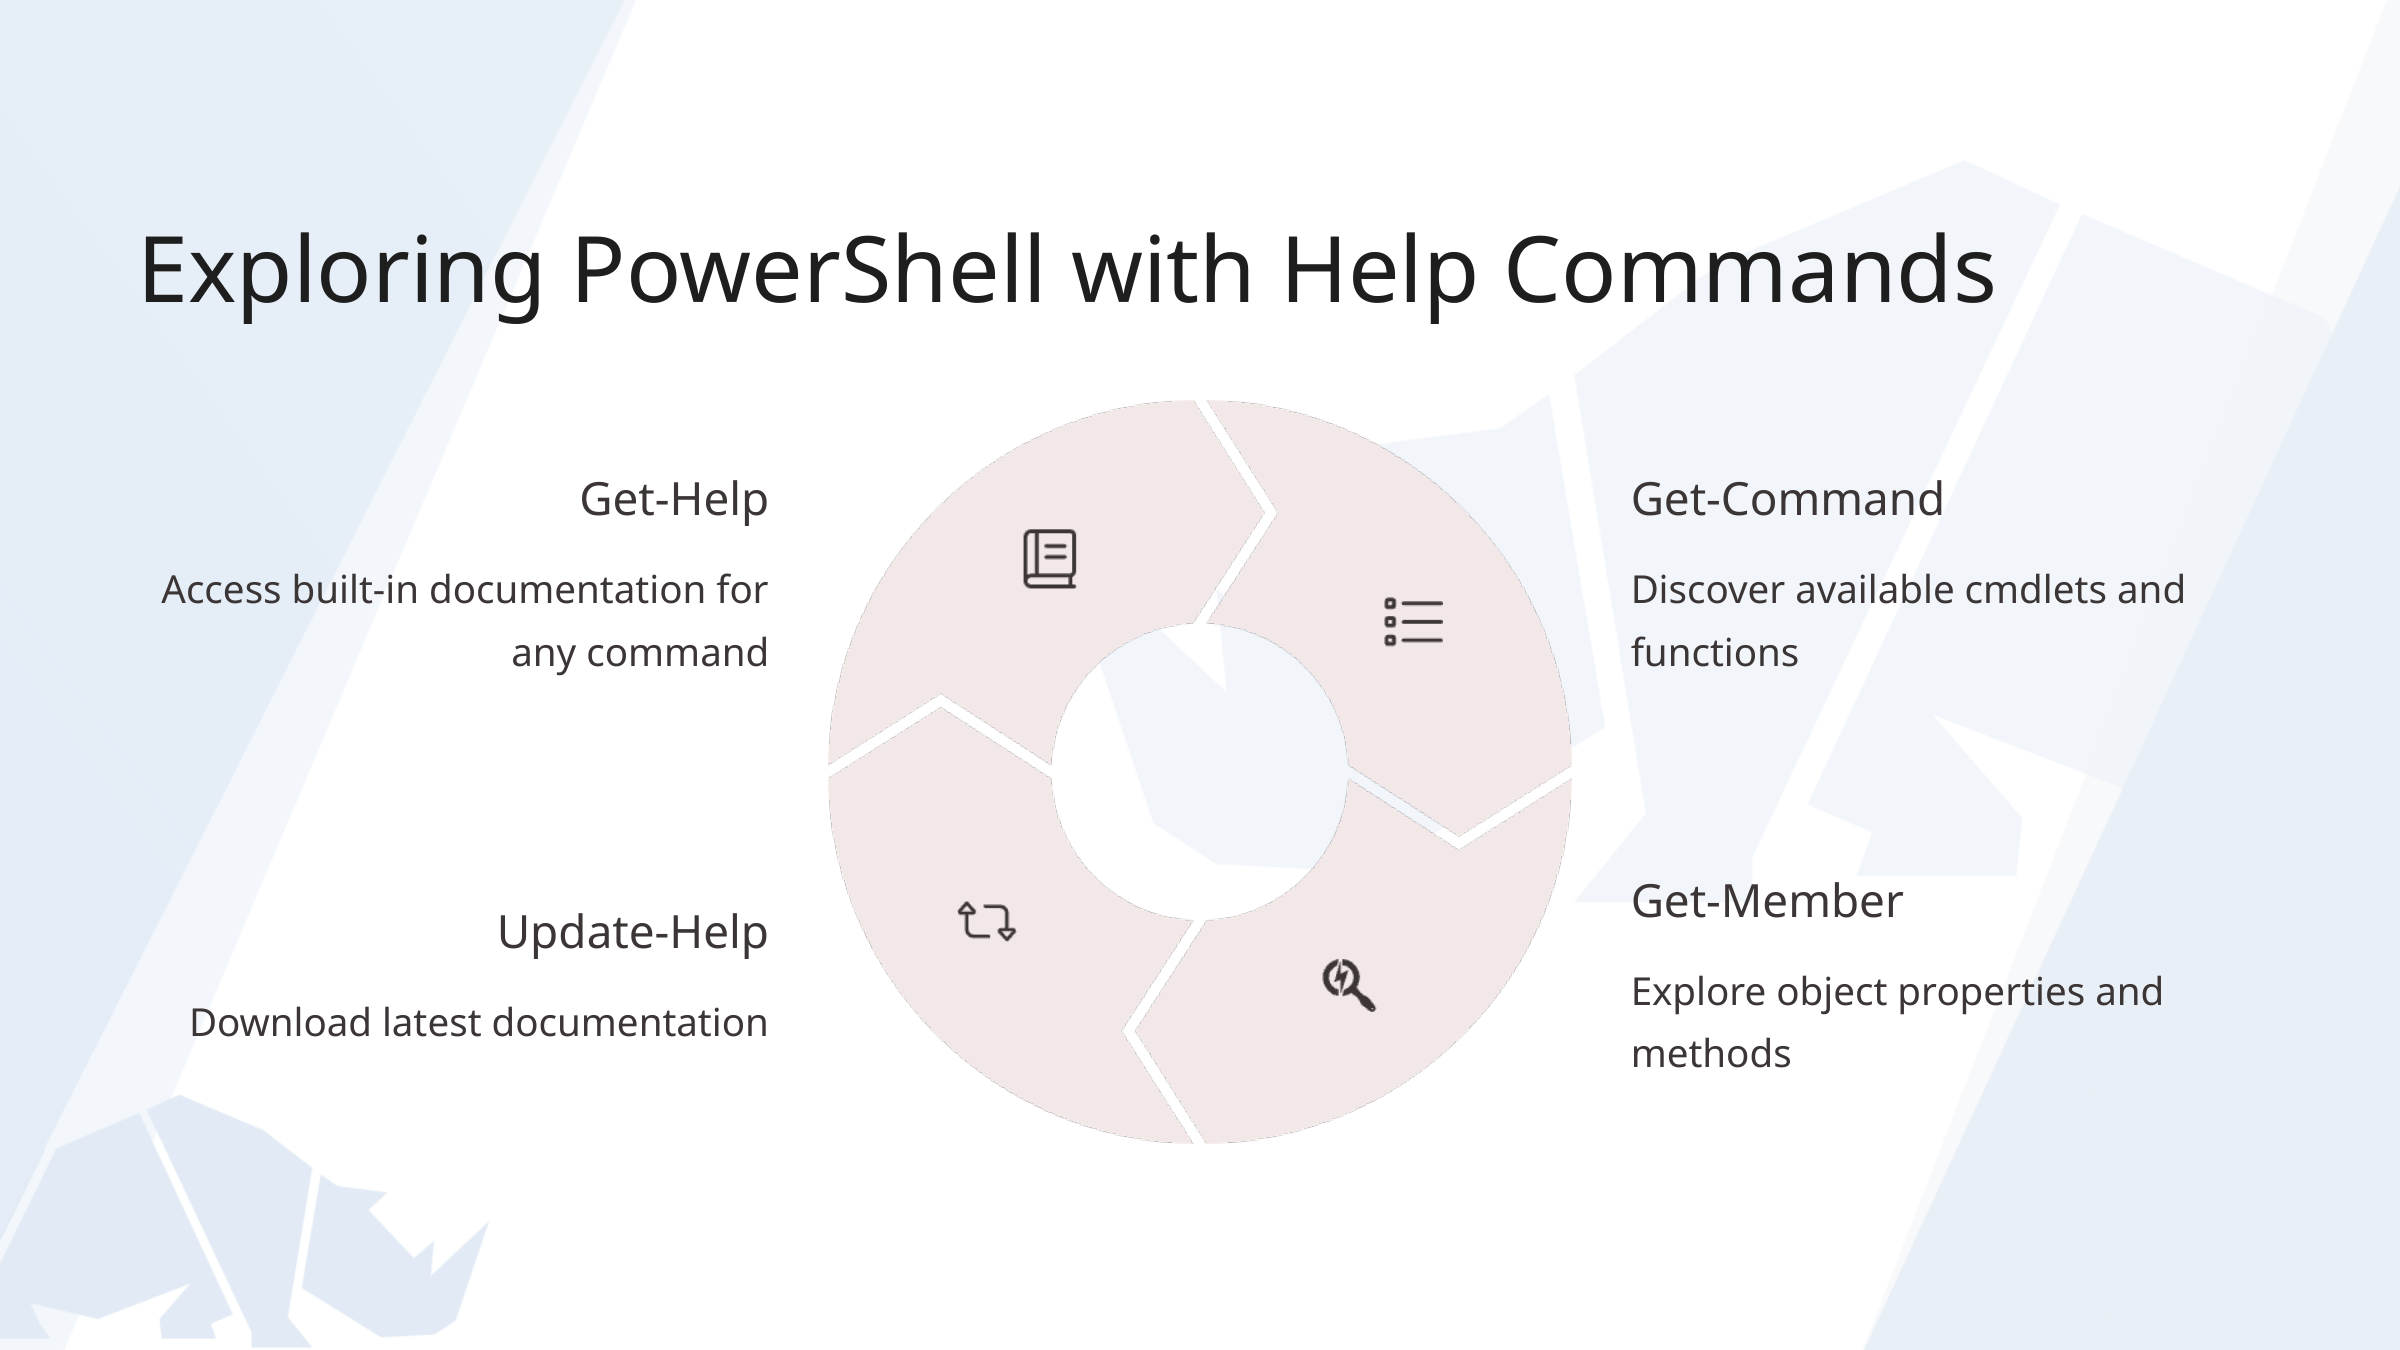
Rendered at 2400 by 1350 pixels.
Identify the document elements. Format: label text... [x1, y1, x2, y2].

text_box Update-Help [307, 900, 770, 959]
text_box Get-Member [1630, 869, 2093, 927]
picture [0, 0, 2400, 1350]
text_box Access built-in documentation for any command [137, 549, 770, 675]
text_box Get-Command [1630, 467, 2093, 526]
text_box Get-Help [307, 467, 770, 526]
text_box Download latest documentation [137, 981, 770, 1045]
text_box Exploring PowerShell with Help Commands [137, 206, 1904, 322]
text_box Explore object properties and methods [1630, 950, 2263, 1077]
text_box Discover available cmdlets and functions [1630, 549, 2263, 675]
